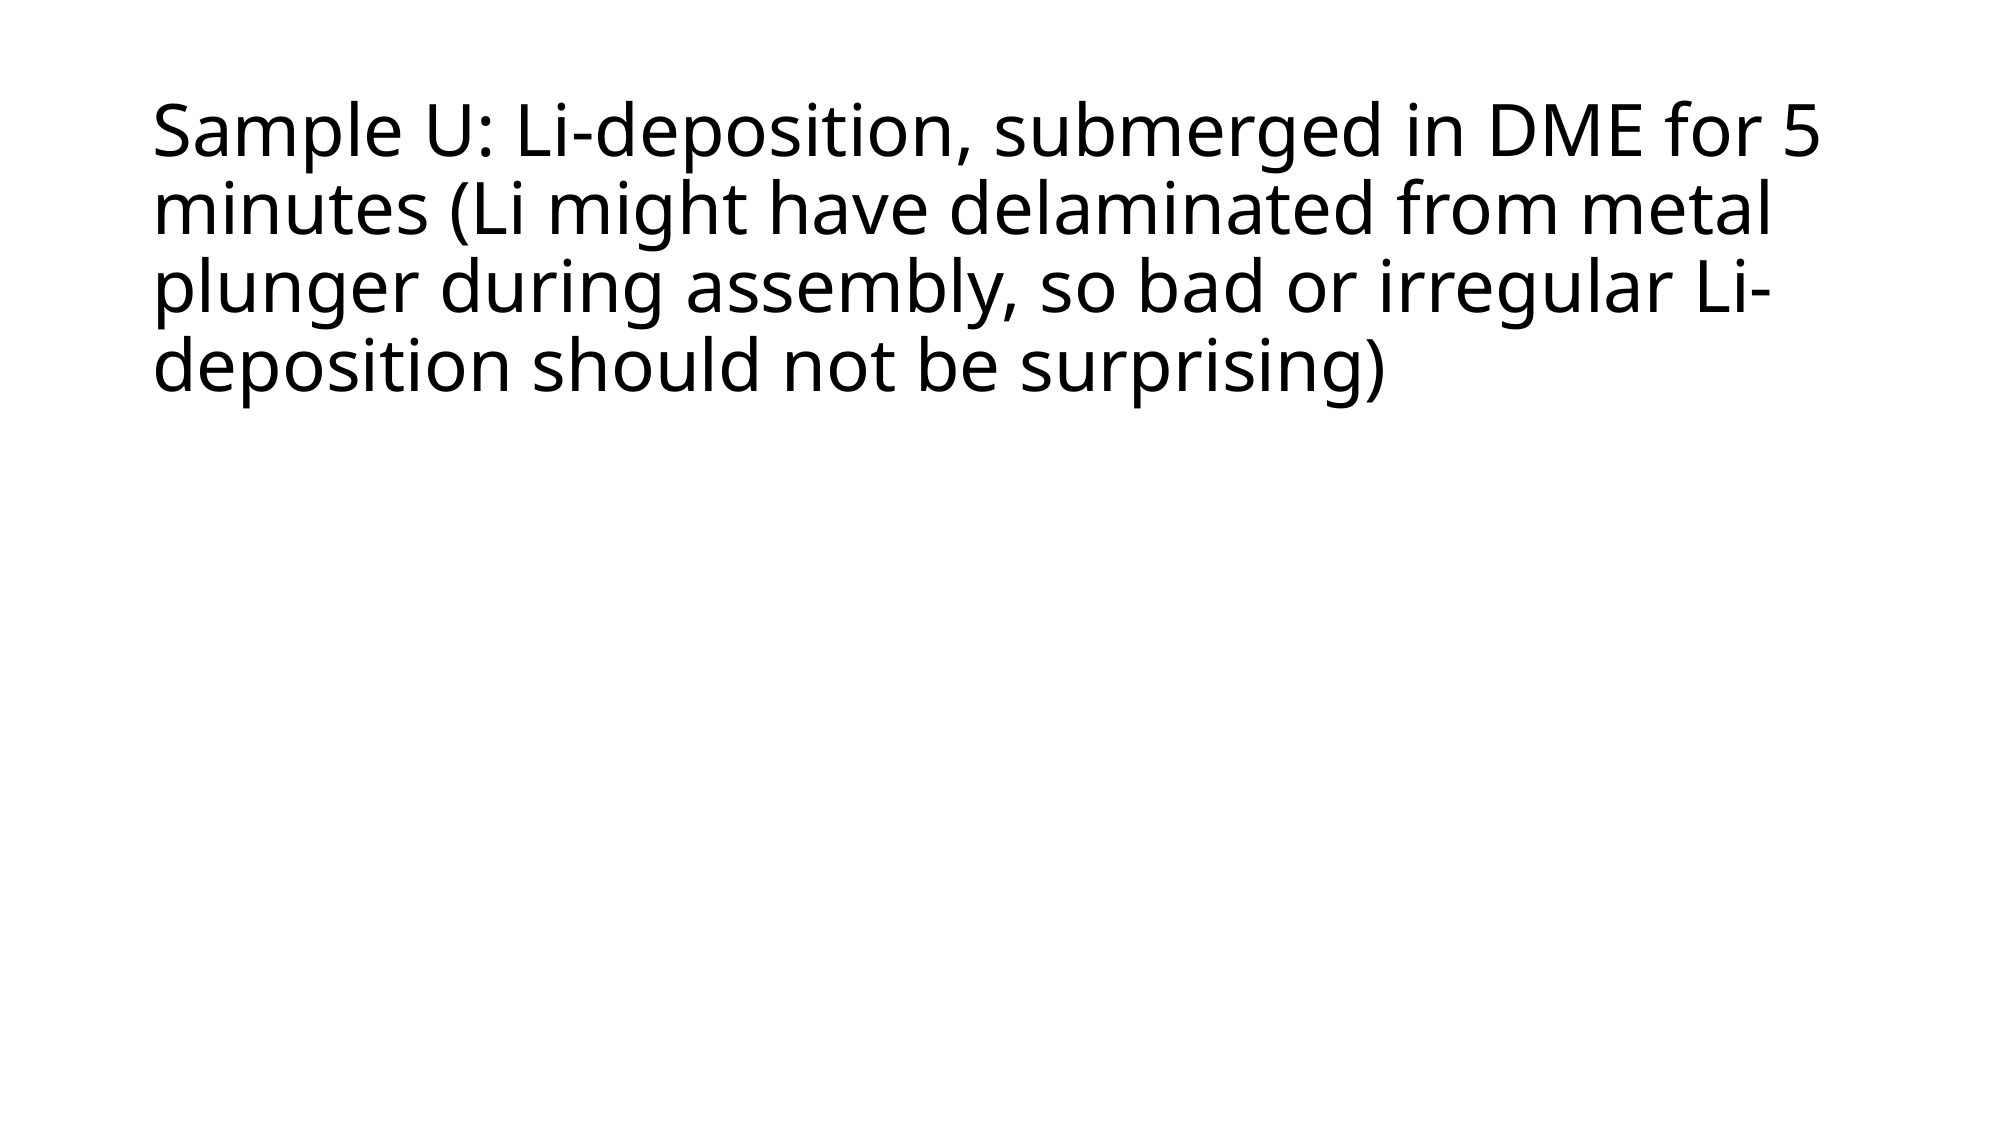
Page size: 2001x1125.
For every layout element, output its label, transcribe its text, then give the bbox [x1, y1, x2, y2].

title Sample U: Li-deposition, submerged in DME for 5 minutes (Li might have delaminated from metal plunger during assembly, so bad or irregular Li-deposition should not be surprising) [137, 59, 1863, 441]
